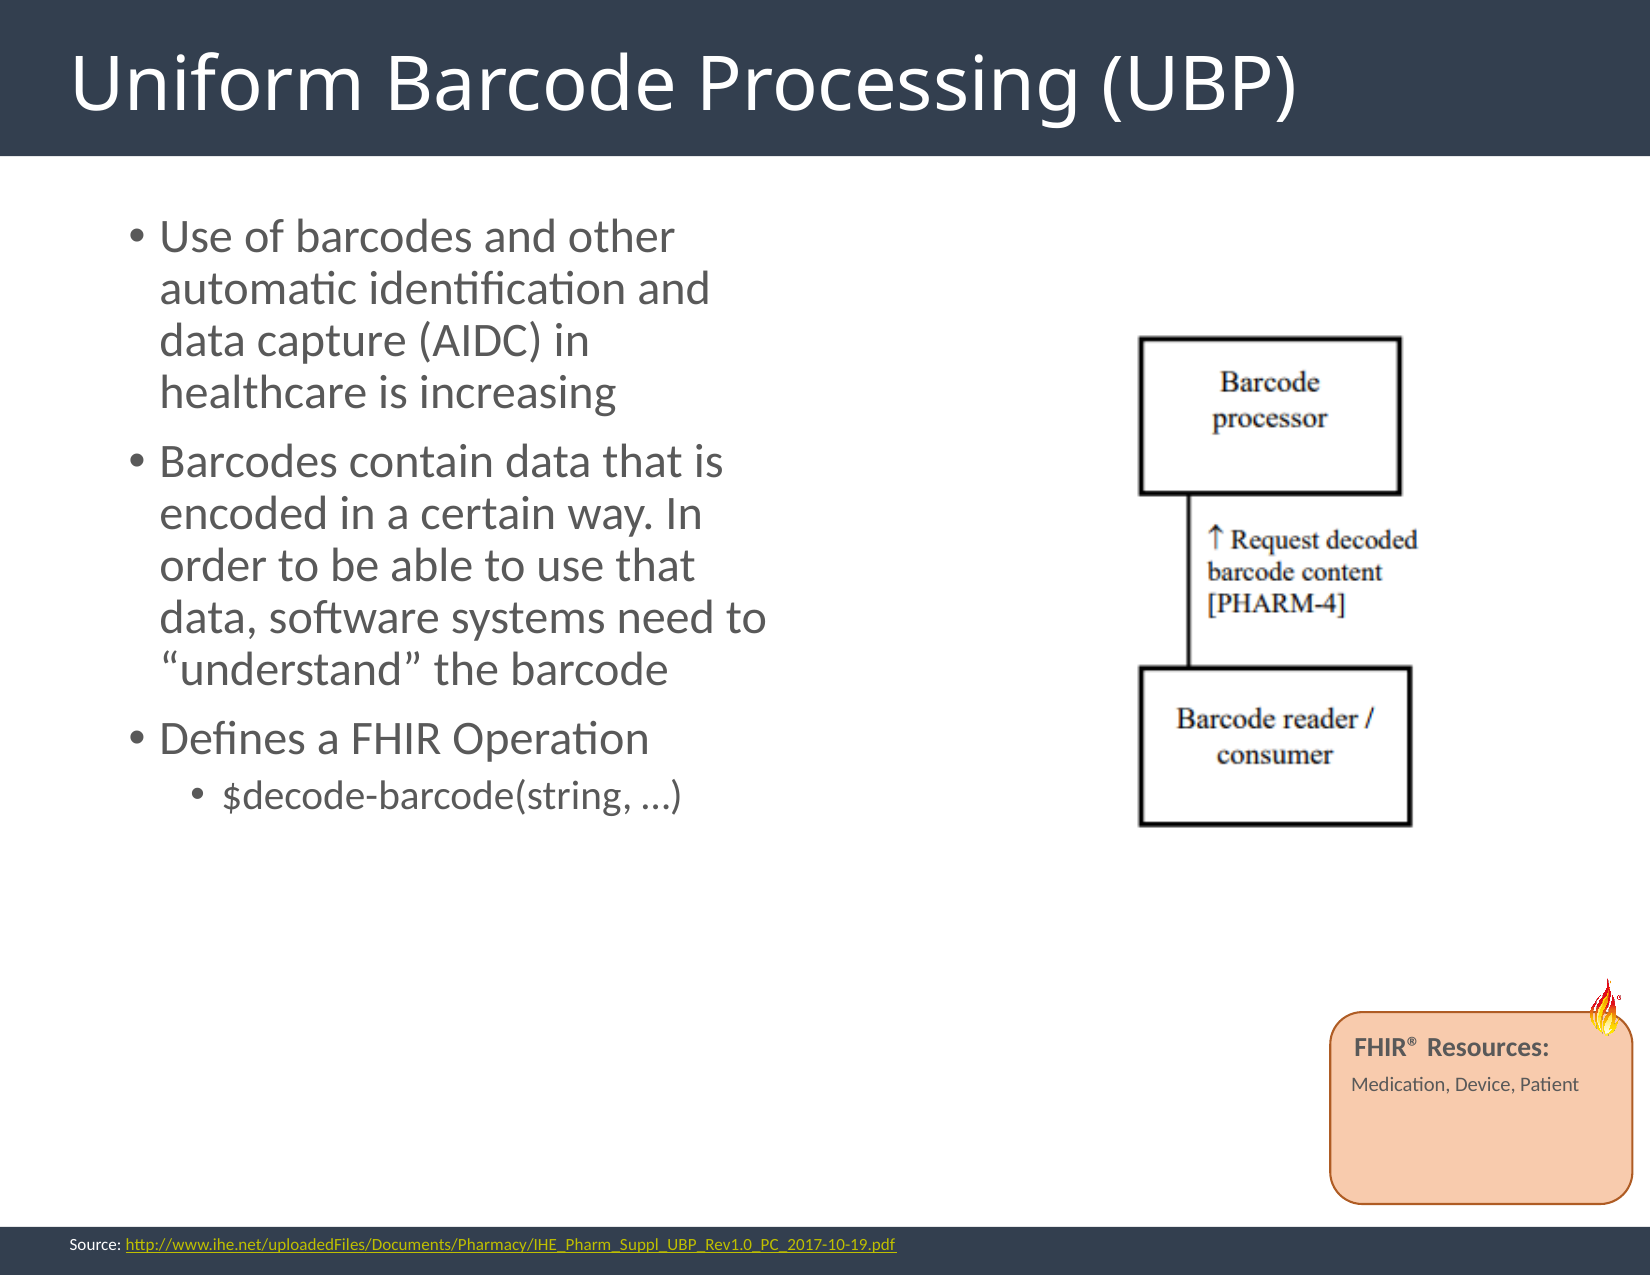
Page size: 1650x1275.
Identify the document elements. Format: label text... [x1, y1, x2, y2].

list Source: http://www.ihe.net/uploadedFiles/Documents/Pharmacy/IHE_Pharm_Suppl_UBP_Rev1.0_PC_2017-10-19.pdf [54, 1228, 1537, 1275]
list Use of barcodes and other automatic identification and data capture (AIDC) in healthcare is increasing Barcodes contain data that is encoded in a certain way. In order to be able to use that data, software systems need to “understand” the barcode Defines a FHIR Operation $decode-barcode(string, …) [113, 203, 804, 1149]
list Medication, Device, Patient [1350, 1071, 1621, 1199]
title Uniform Barcode Processing (UBP) [54, 35, 1537, 137]
picture [1123, 321, 1430, 841]
picture [1590, 978, 1621, 1036]
